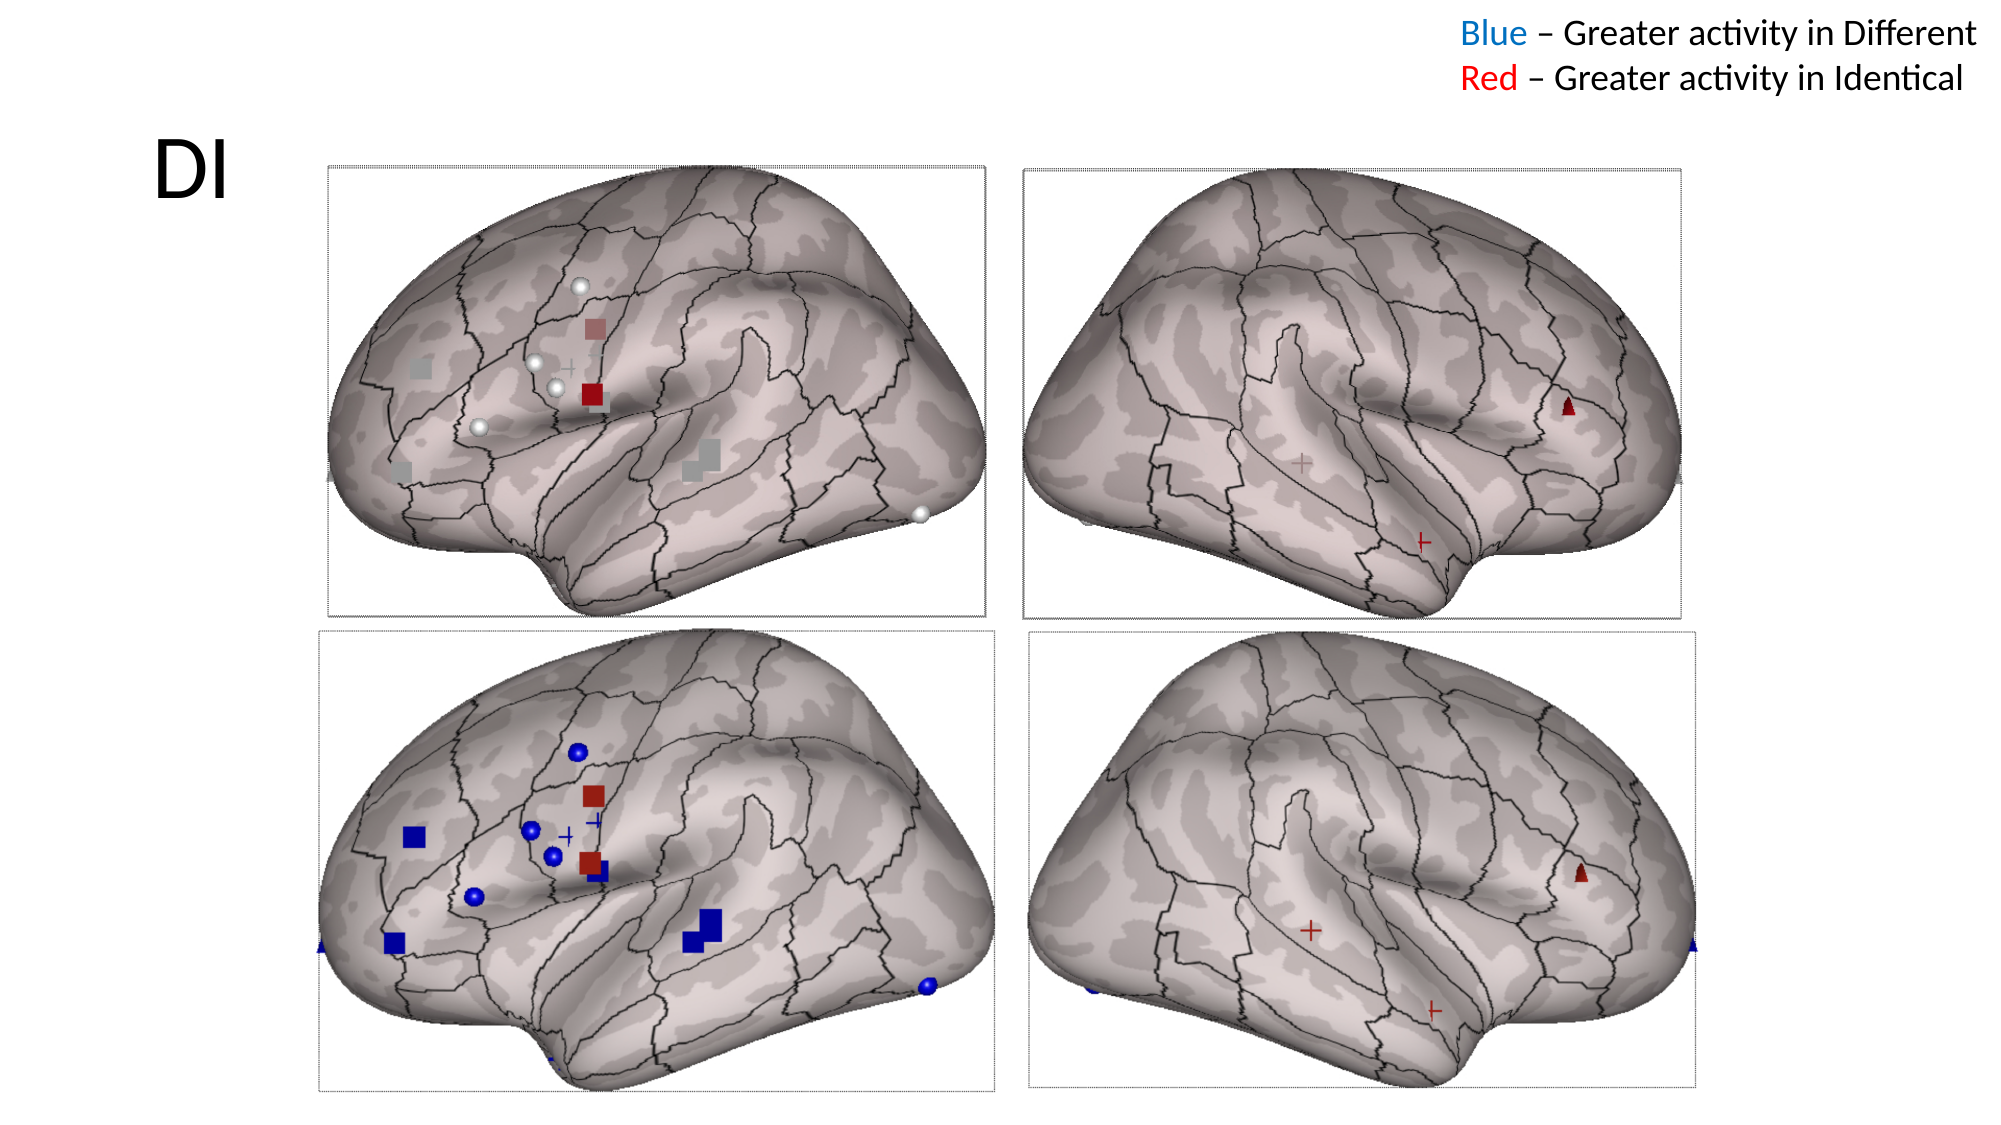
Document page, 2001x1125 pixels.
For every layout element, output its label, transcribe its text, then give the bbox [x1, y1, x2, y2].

text_box Blue – Greater activity in Different Red – Greater activity in Identical [1445, 0, 2000, 105]
picture [314, 158, 1001, 1098]
title DI [137, 59, 1863, 278]
picture [1012, 162, 1701, 1093]
